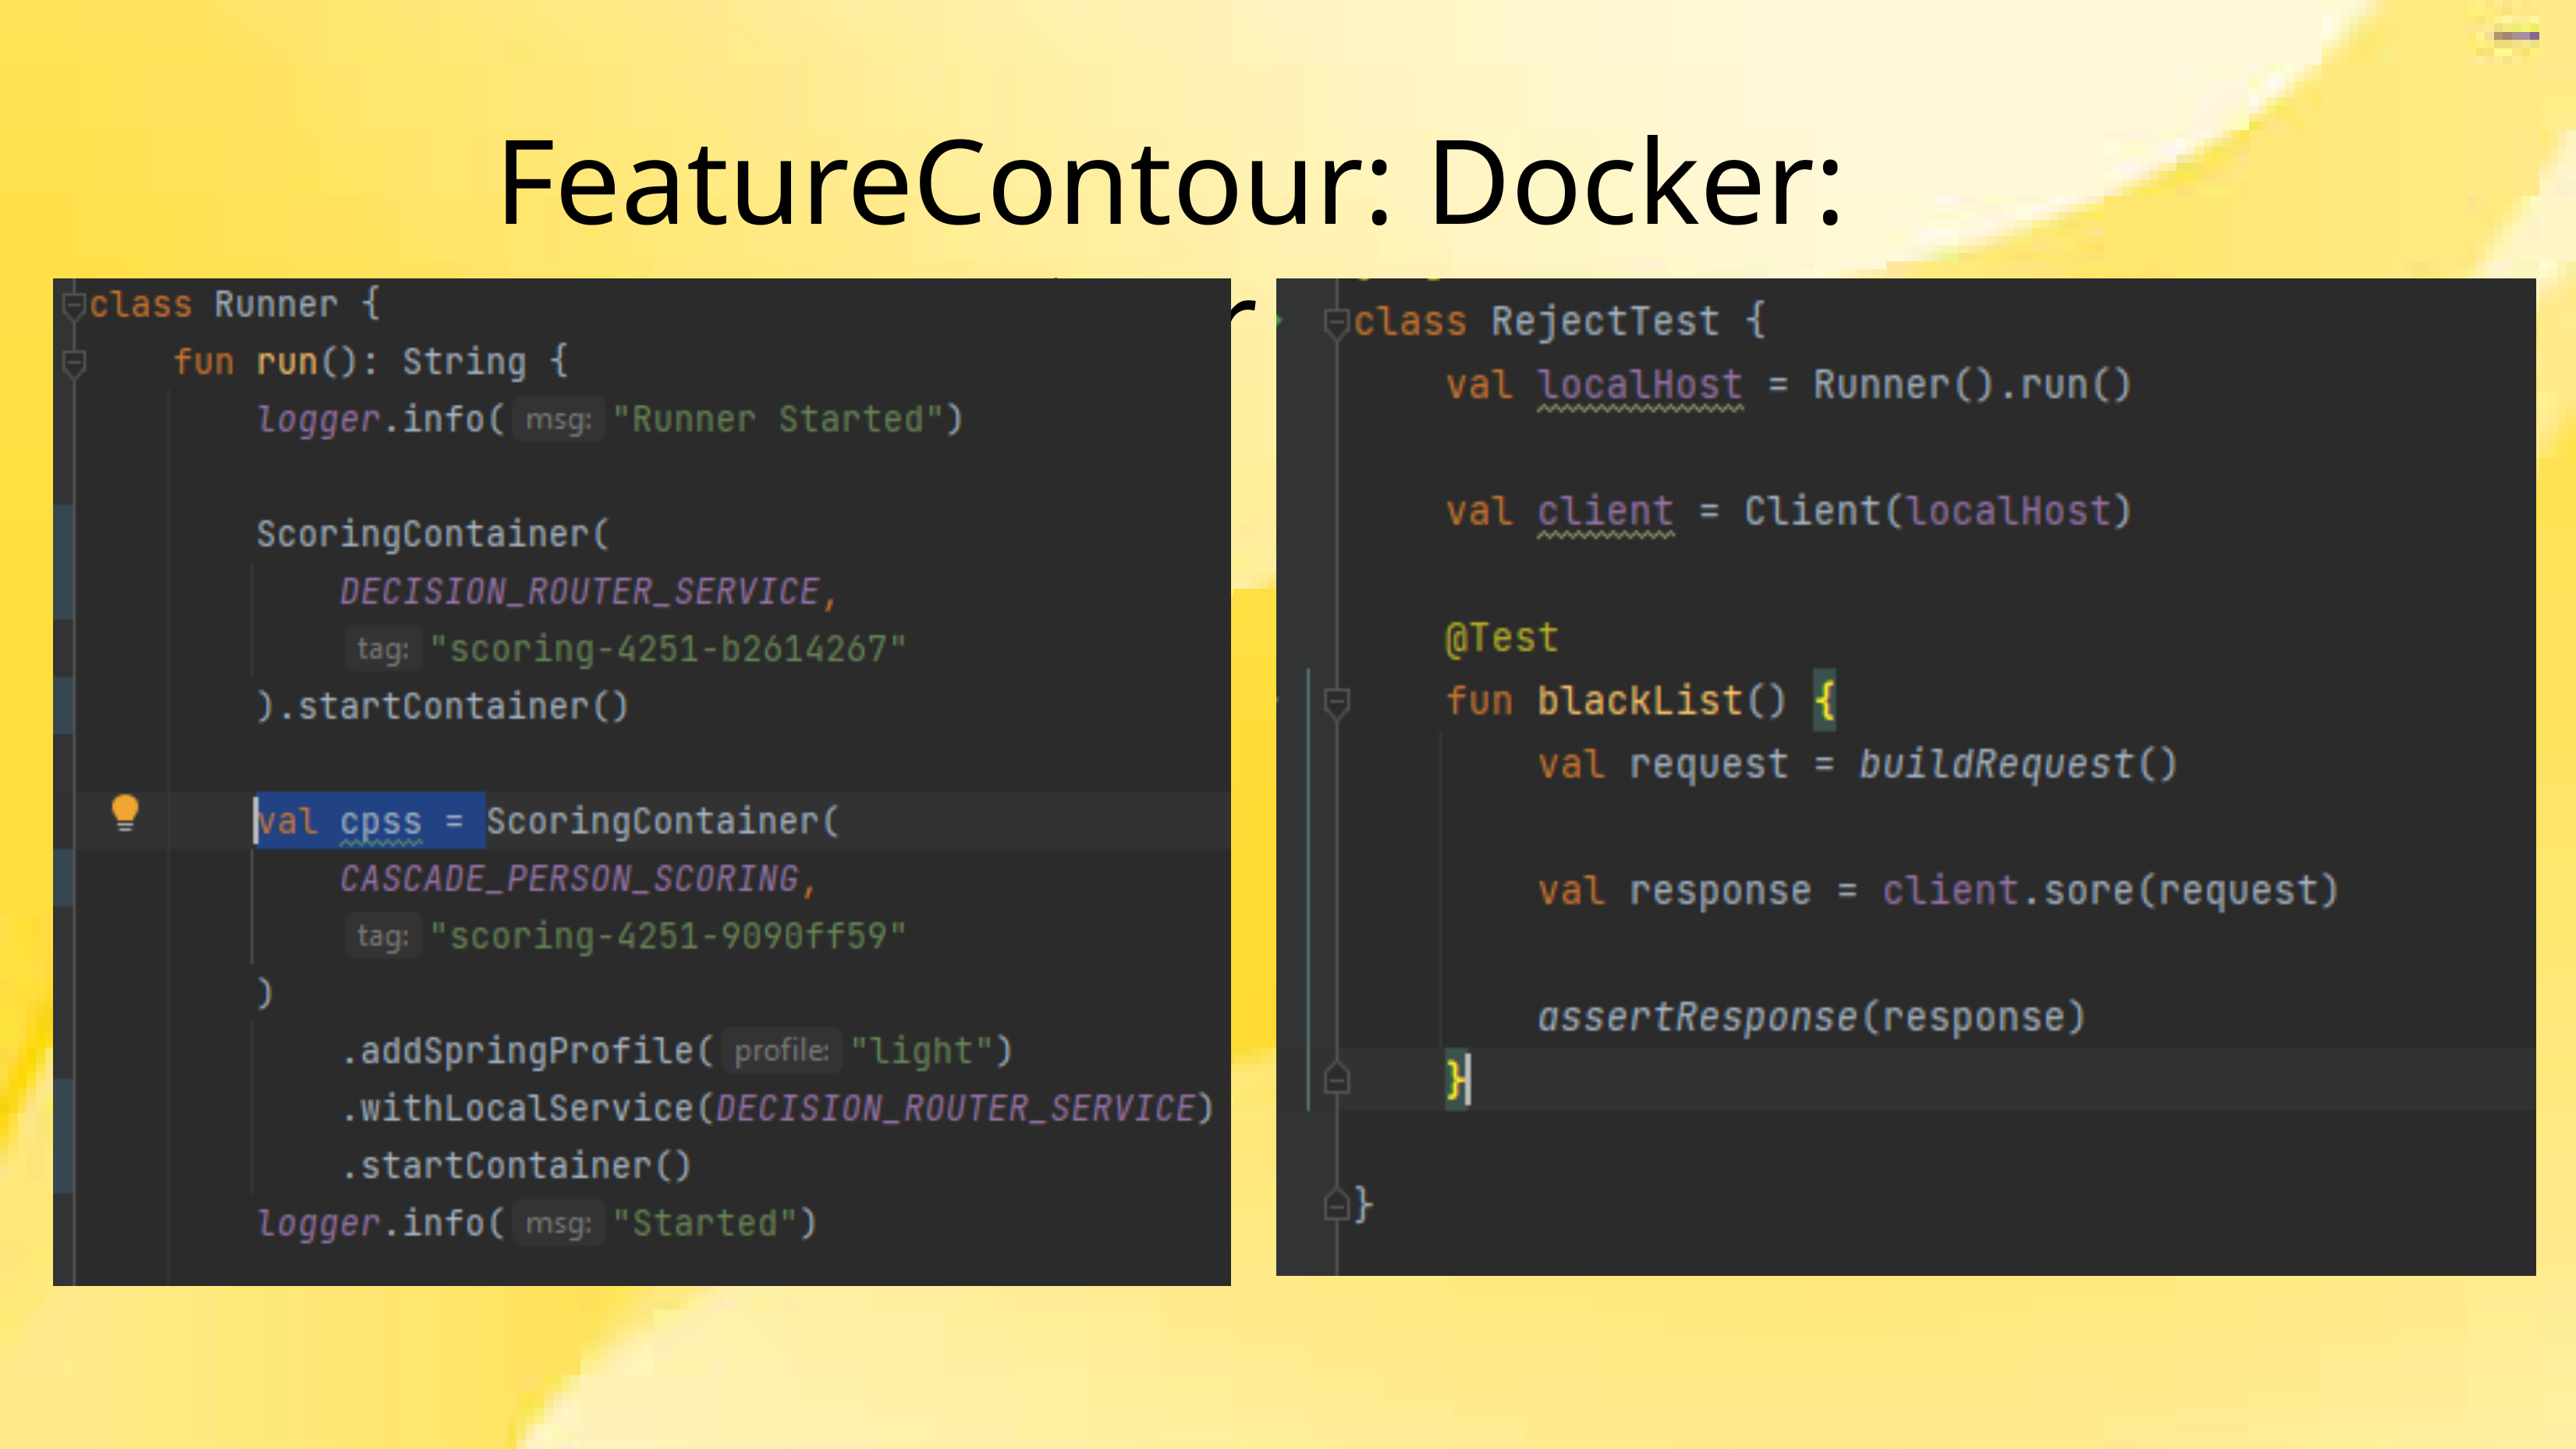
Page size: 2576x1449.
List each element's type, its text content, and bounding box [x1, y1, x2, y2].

text_box FeatureContour: Docker: TestContainer [483, 101, 2468, 395]
picture [0, 0, 2576, 1449]
